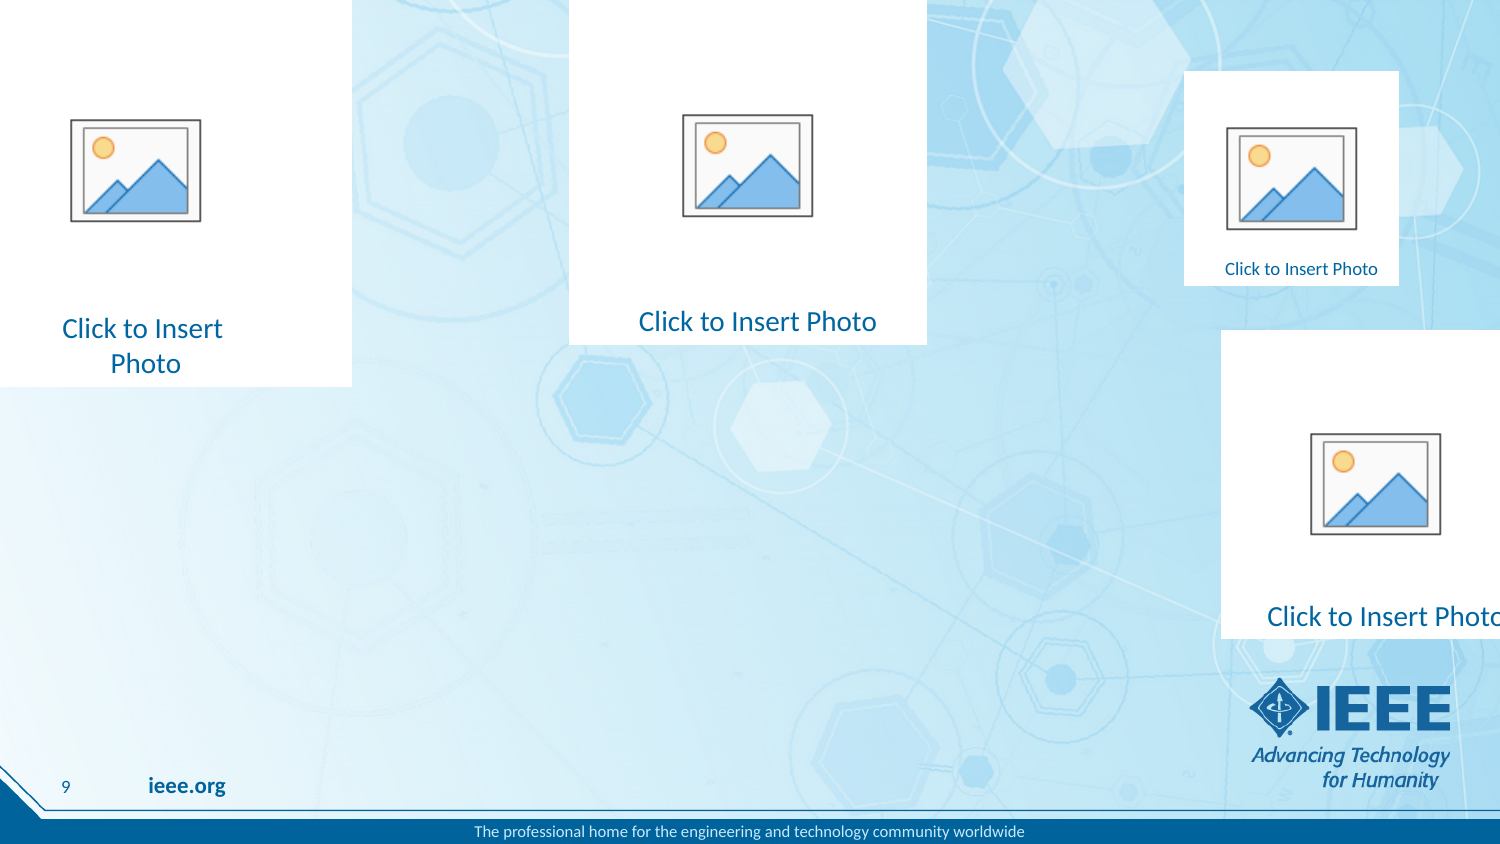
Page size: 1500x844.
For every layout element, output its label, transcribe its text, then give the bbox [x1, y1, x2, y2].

slide_number 9 [46, 763, 127, 809]
picture [0, 0, 1500, 844]
